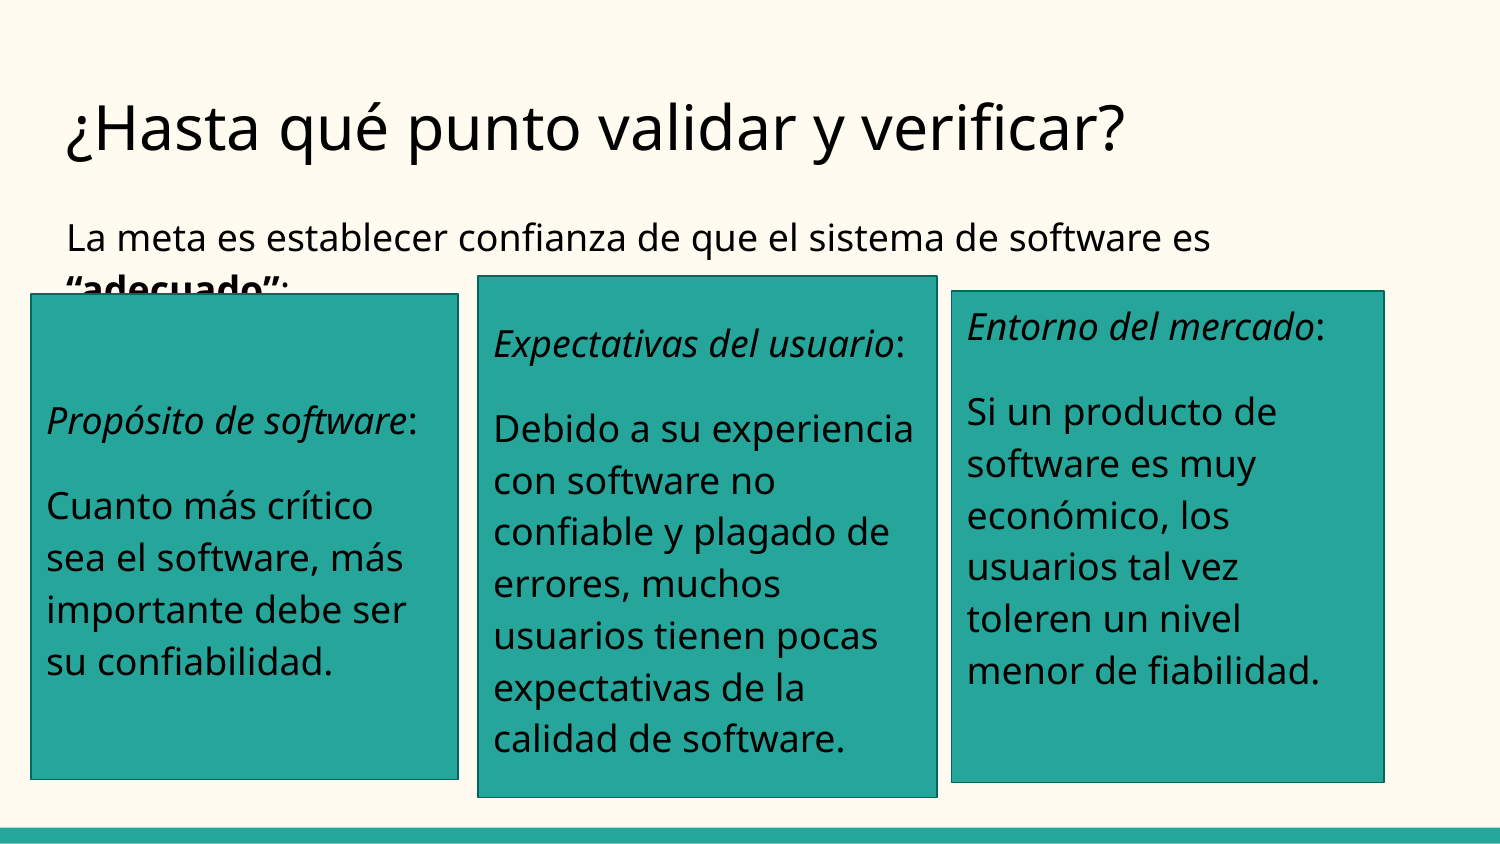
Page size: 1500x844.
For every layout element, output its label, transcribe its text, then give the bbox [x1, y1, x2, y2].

text_box Entorno del mercado: Si un producto de software es muy económico, los usuarios tal vez toleren un nivel menor de fiabilidad. [951, 290, 1385, 783]
text_box Propósito de software: Cuanto más crítico sea el software, más importante debe ser su confiabilidad. [31, 293, 459, 780]
title ¿Hasta qué punto validar y verificar? [51, 72, 1449, 174]
text_box Expectativas del usuario: Debido a su experiencia con software no confiable y plagado de errores, muchos usuarios tienen pocas expectativas de la calidad de software. [478, 275, 938, 798]
list La meta es establecer confianza de que el sistema de software es “adecuado”: [51, 192, 1449, 293]
